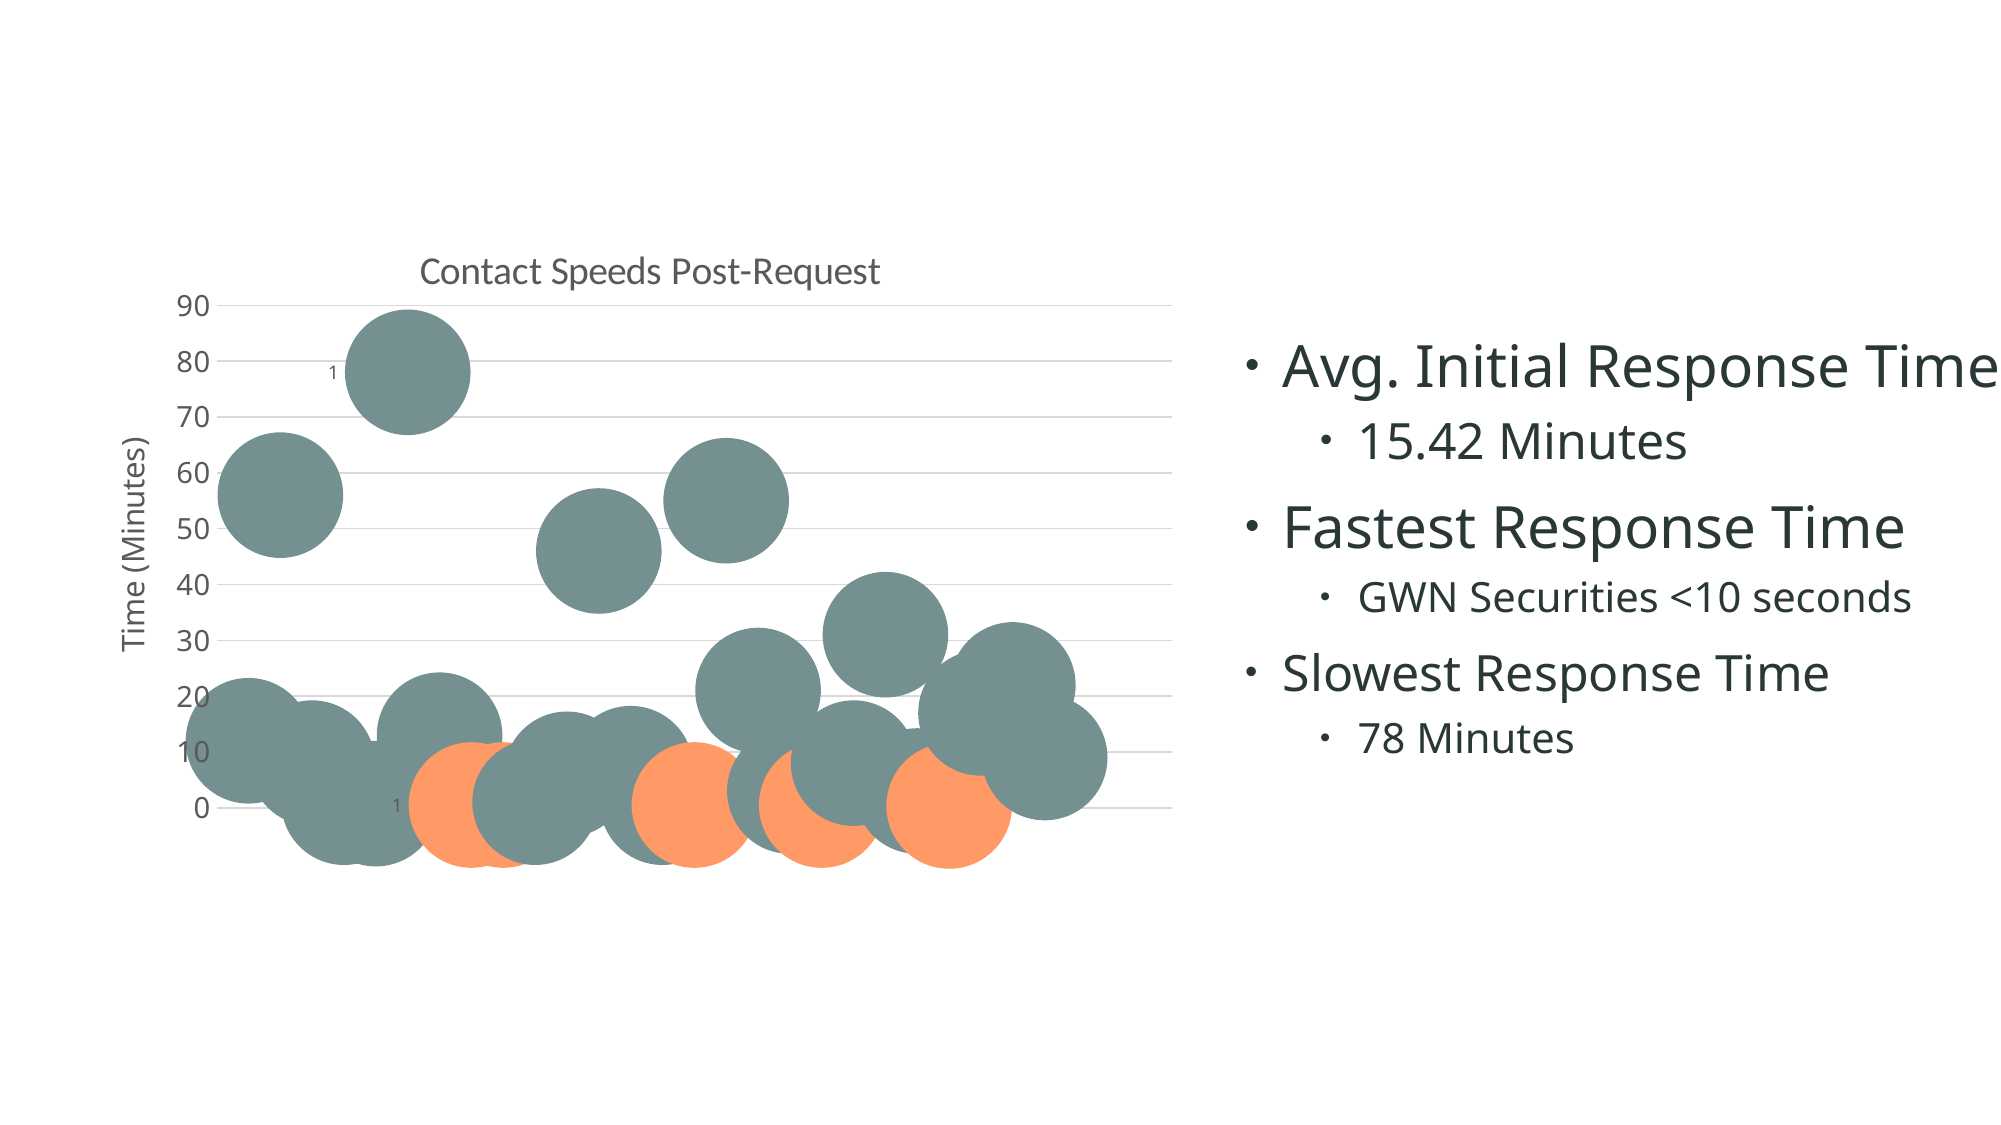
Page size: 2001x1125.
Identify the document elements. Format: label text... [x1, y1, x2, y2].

text_box Avg. Initial Response Time 15.42 Minutes Fastest Response Time GWN Securities <10 seconds Slowest Response Time 78 Minutes [1230, 241, 2000, 884]
chart [99, 221, 1210, 904]
